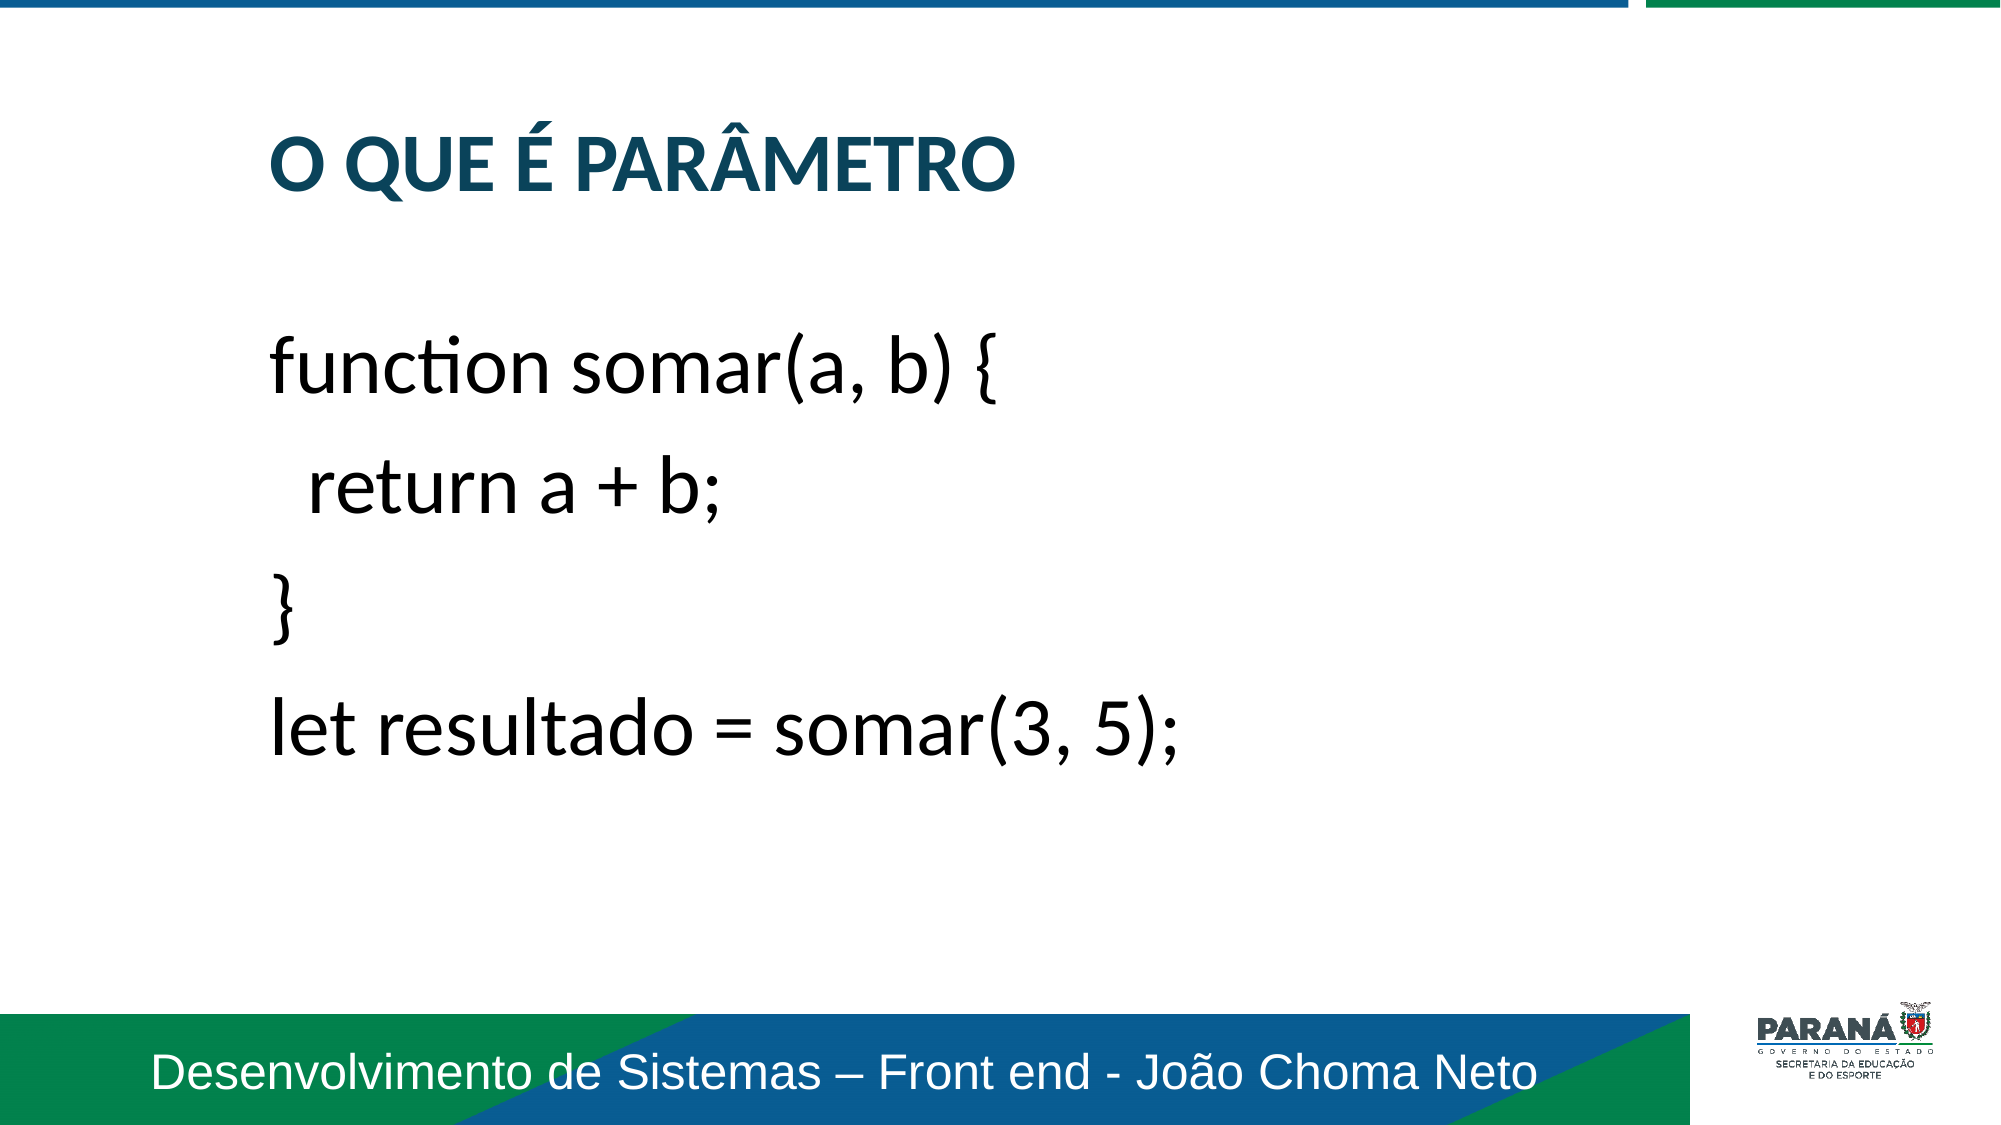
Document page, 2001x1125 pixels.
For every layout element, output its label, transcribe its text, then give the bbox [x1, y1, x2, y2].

picture [0, 1014, 1690, 1125]
picture [1757, 1002, 1933, 1081]
list function somar(a, b) { return a + b; } let resultado = somar(3, 5); [217, 302, 1677, 921]
list O QUE É PARÂMETRO [217, 111, 1637, 249]
